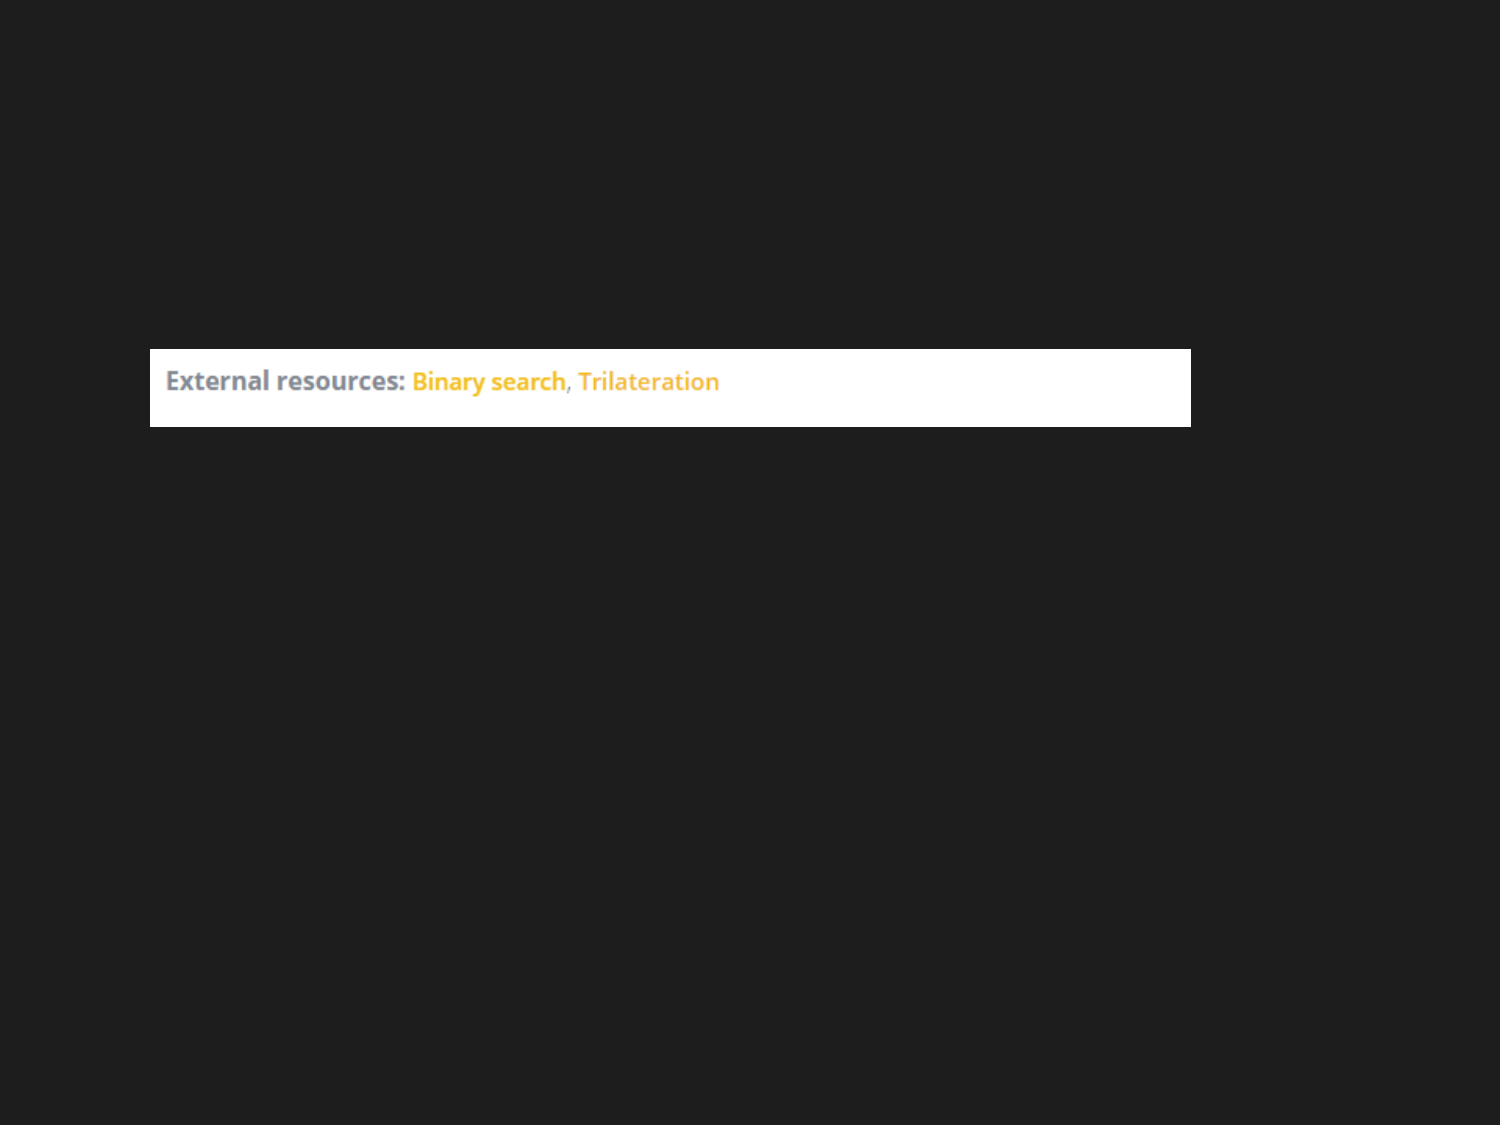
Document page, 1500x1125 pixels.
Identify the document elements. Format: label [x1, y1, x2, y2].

picture [149, 349, 1191, 427]
